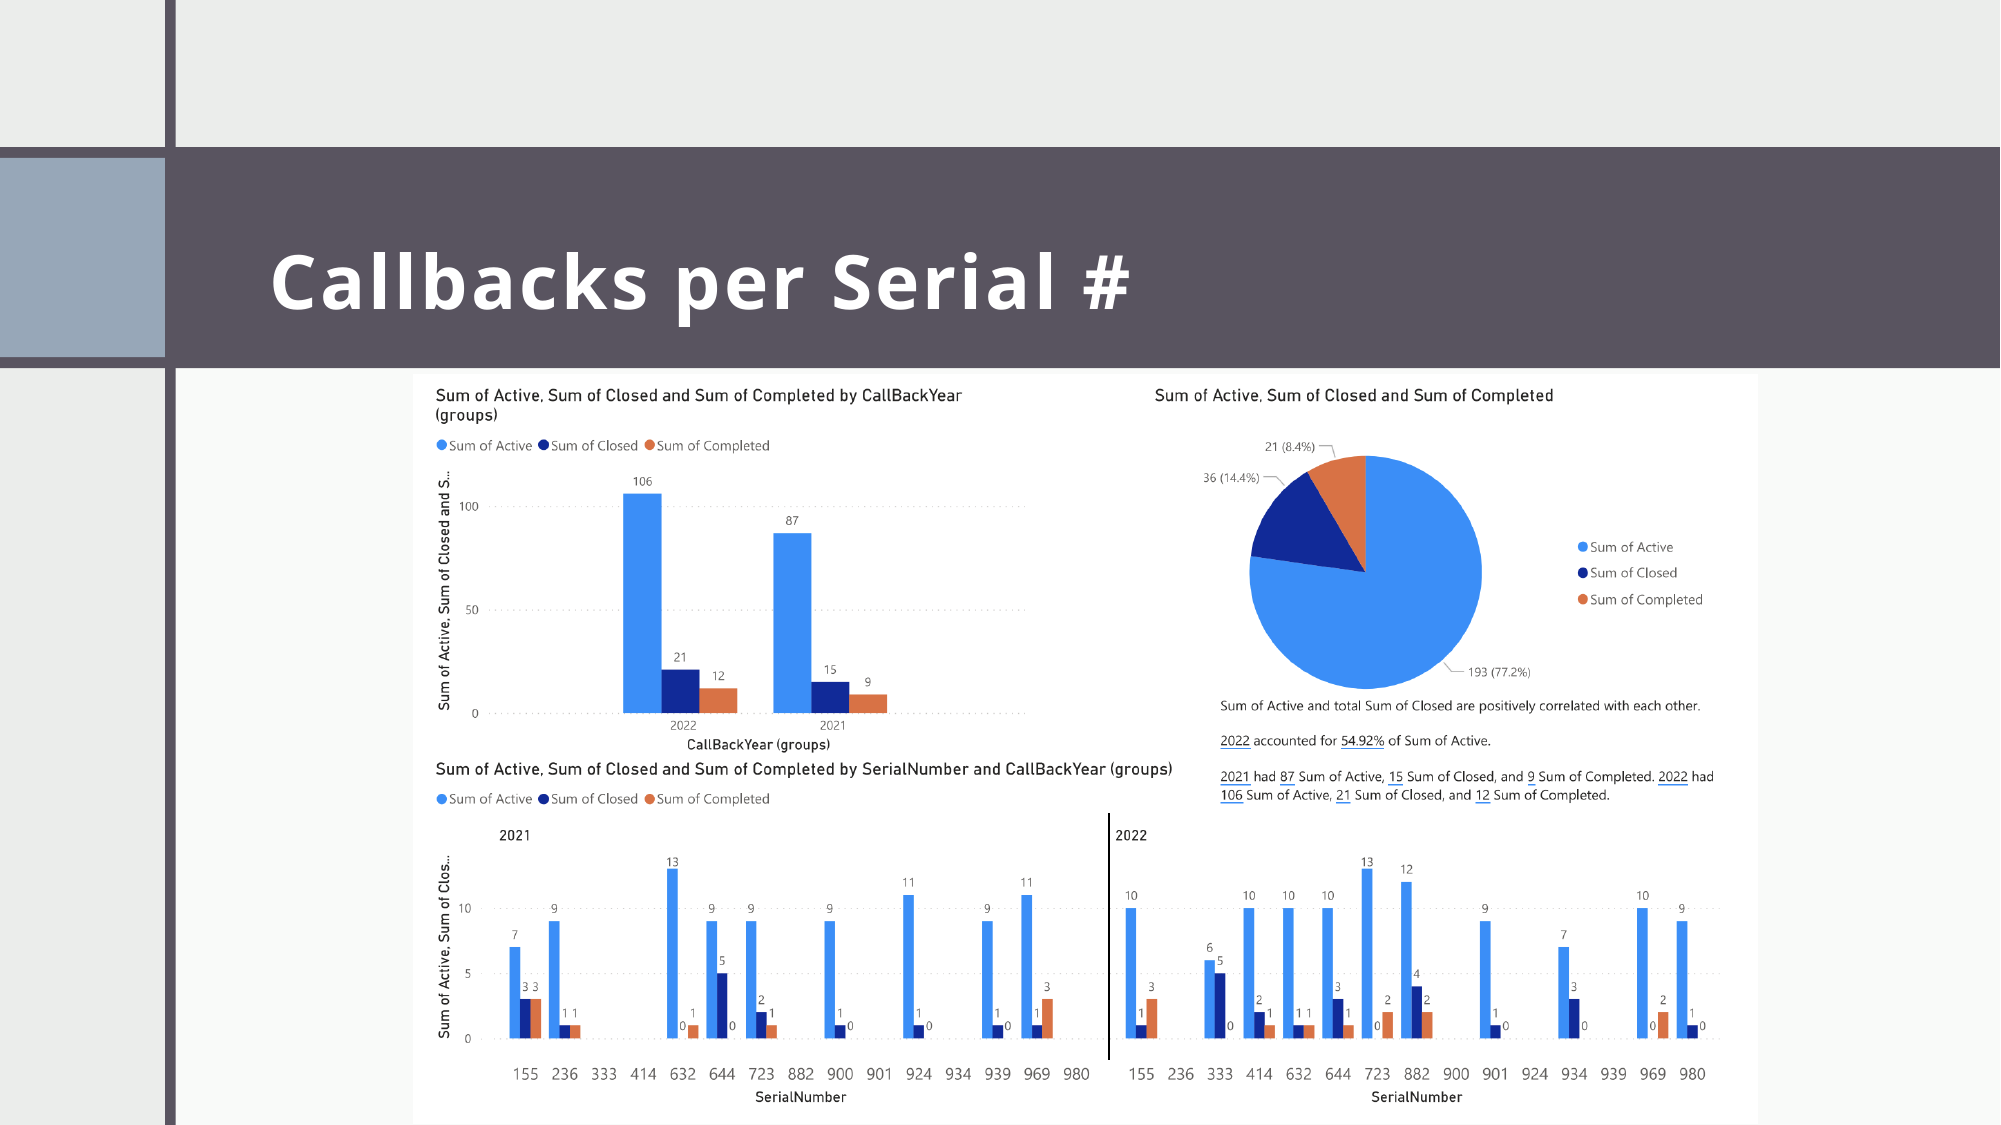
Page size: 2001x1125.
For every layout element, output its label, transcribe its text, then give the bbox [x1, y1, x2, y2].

picture [412, 374, 1759, 1125]
text_box Callbacks per Serial # [251, 171, 1895, 341]
text_box [0, 146, 164, 157]
text_box [0, 358, 164, 369]
text_box [0, 369, 164, 1125]
text_box [177, 0, 2000, 146]
text_box [0, 0, 164, 146]
text_box [177, 369, 2000, 1125]
text_box [164, 0, 177, 1125]
text_box [177, 146, 2000, 369]
text_box [0, 157, 164, 358]
